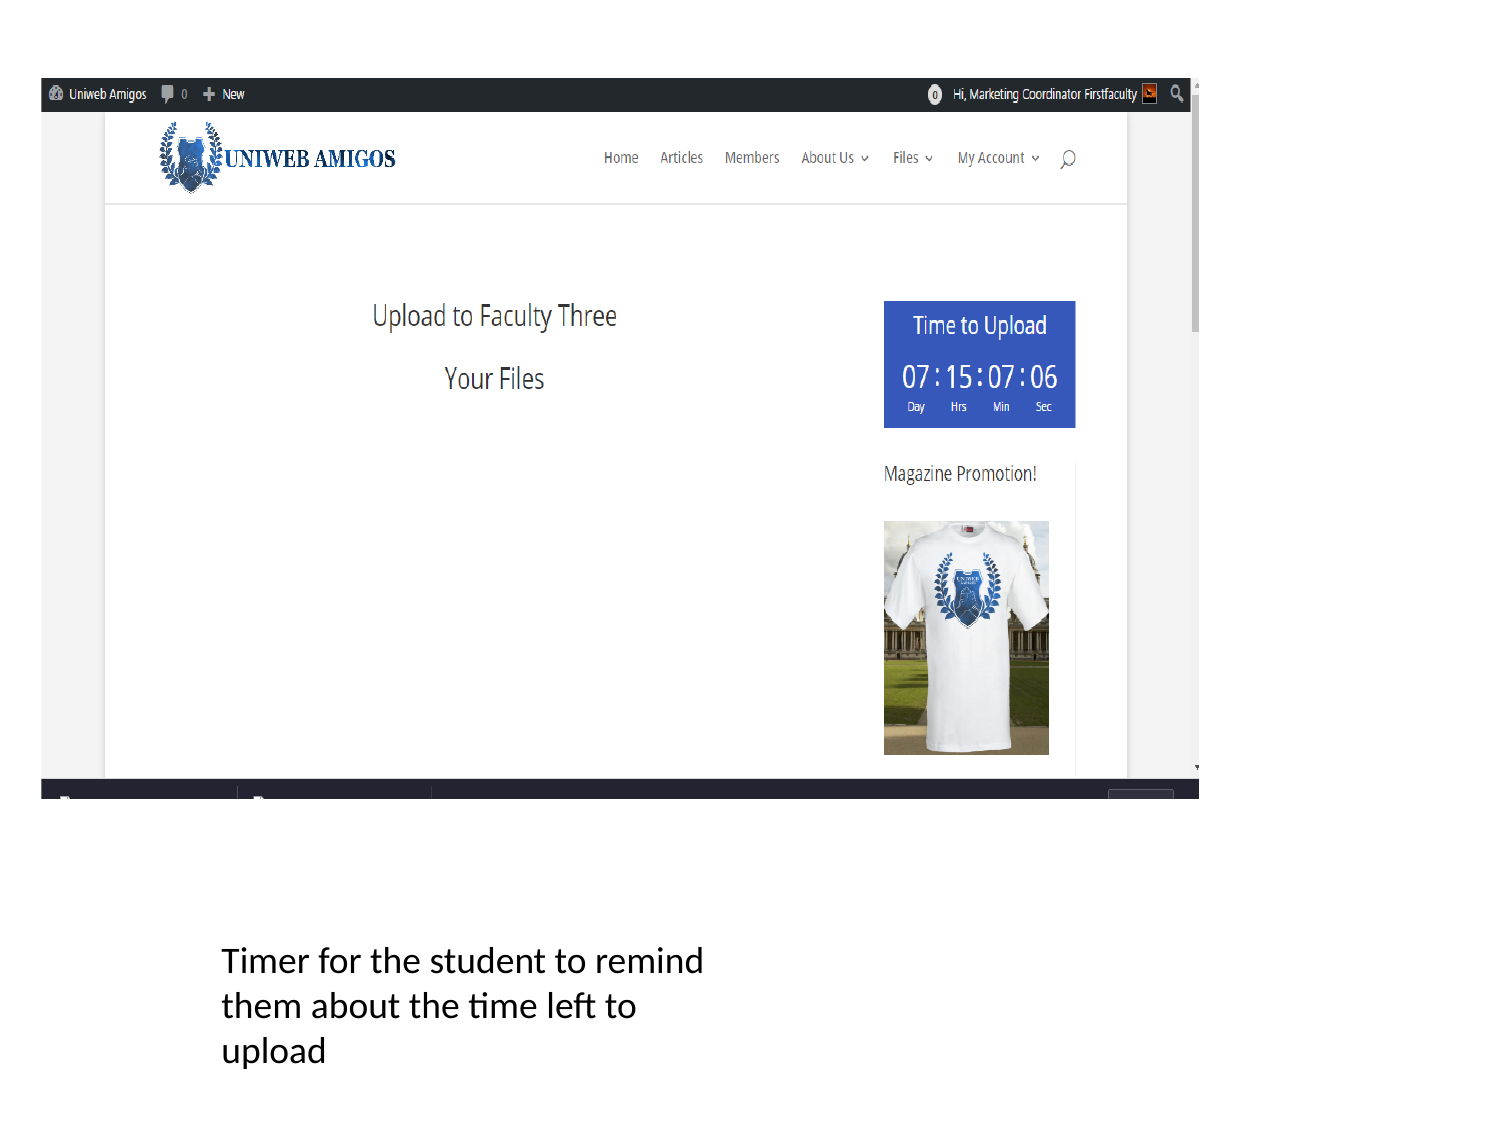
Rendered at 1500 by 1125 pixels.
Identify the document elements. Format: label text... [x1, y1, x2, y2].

text_box Timer for the student to remind them about the time left to upload [206, 928, 762, 1079]
picture [40, 77, 1200, 799]
